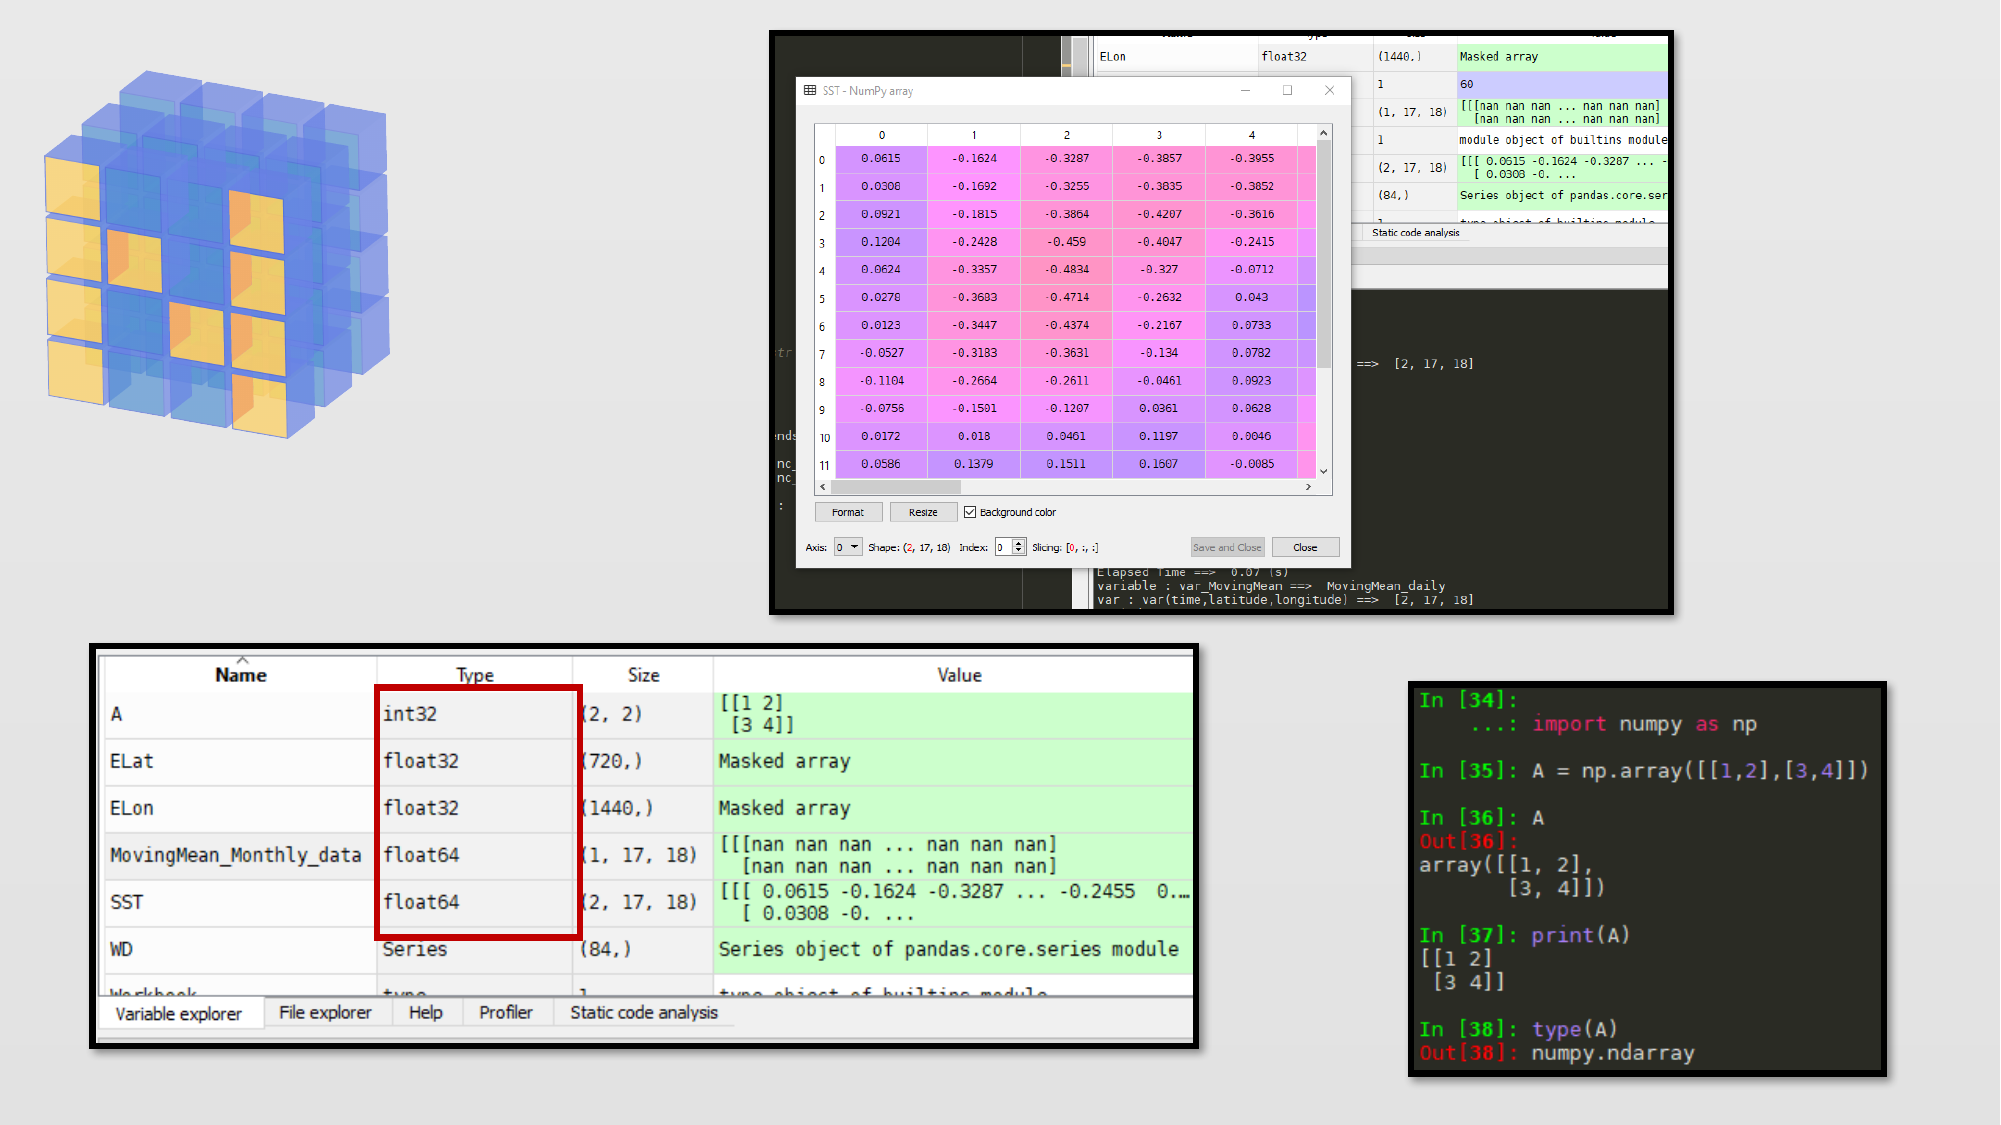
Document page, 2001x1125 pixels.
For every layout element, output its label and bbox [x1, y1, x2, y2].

picture [1413, 687, 1882, 1071]
picture [775, 36, 1668, 609]
picture [95, 649, 1193, 1044]
picture [44, 70, 390, 439]
